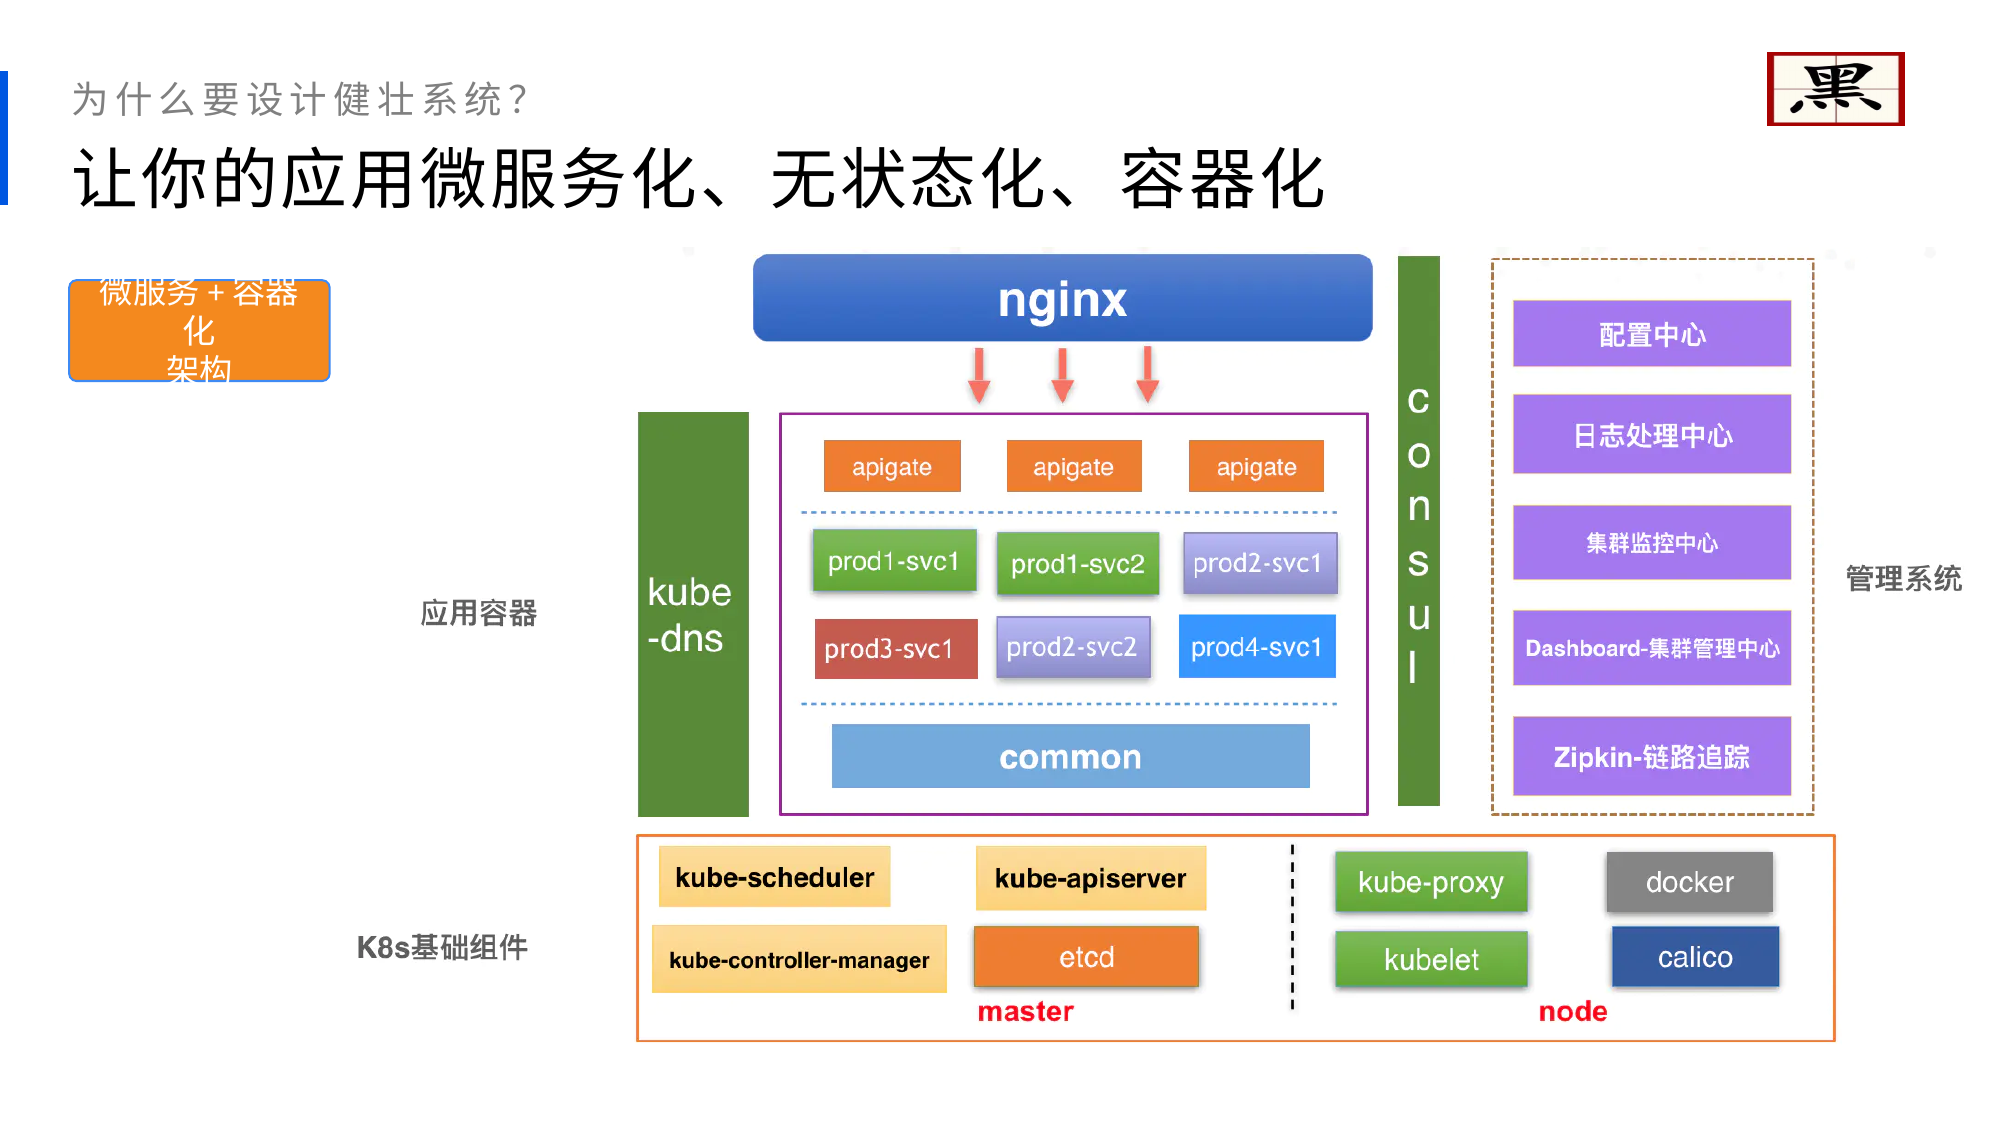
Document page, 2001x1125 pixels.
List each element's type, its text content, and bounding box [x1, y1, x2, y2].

picture [353, 247, 1967, 1077]
text_box [0, 71, 8, 205]
picture [1767, 52, 1905, 120]
text_box 为什么要设计健壮系统？ [56, 48, 1629, 120]
text_box 让你的应用微服务化、无状态化、容器化 [56, 120, 1907, 220]
text_box 微服务+容器化 架构 [68, 279, 331, 383]
